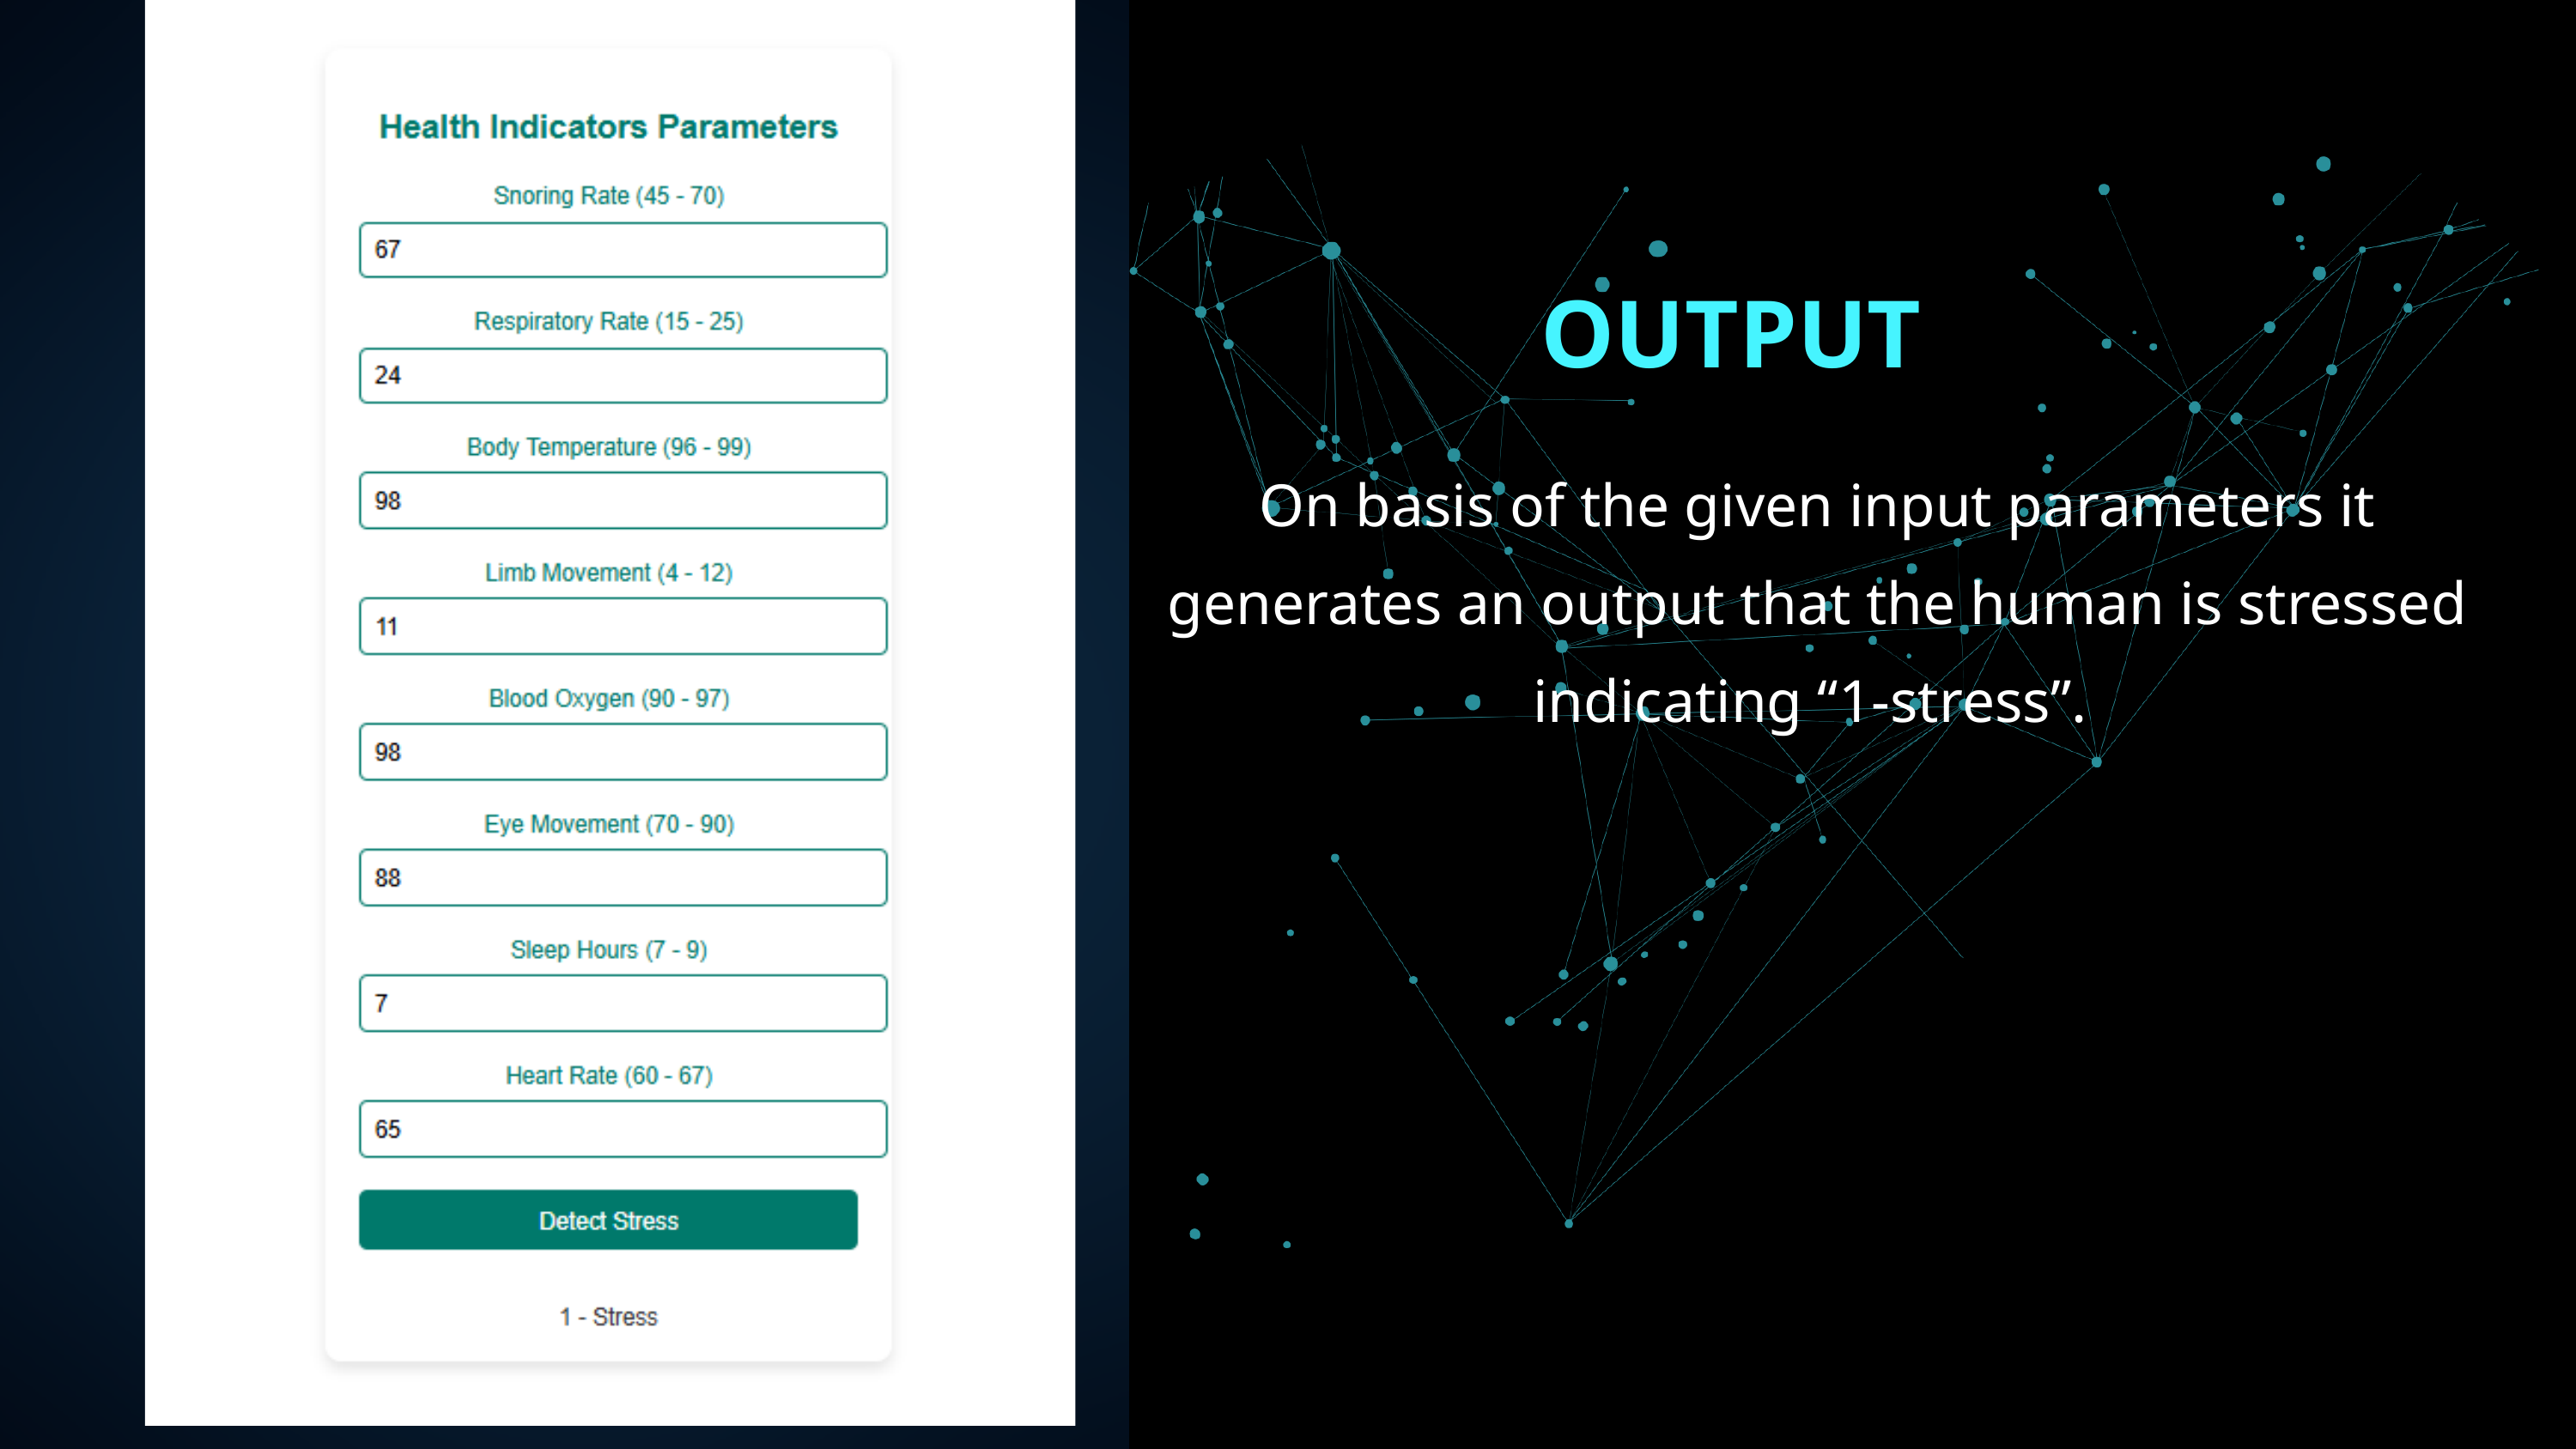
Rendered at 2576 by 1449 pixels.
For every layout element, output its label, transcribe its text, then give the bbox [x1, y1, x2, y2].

text_box On basis of the given input parameters it generates an output that the human is stressed indicating “1-stress”. [1145, 440, 2491, 734]
text_box [1128, 144, 2539, 1248]
text_box [144, 0, 1076, 1427]
text_box [0, 0, 1129, 1449]
text_box OUTPUT [1504, 256, 1959, 387]
